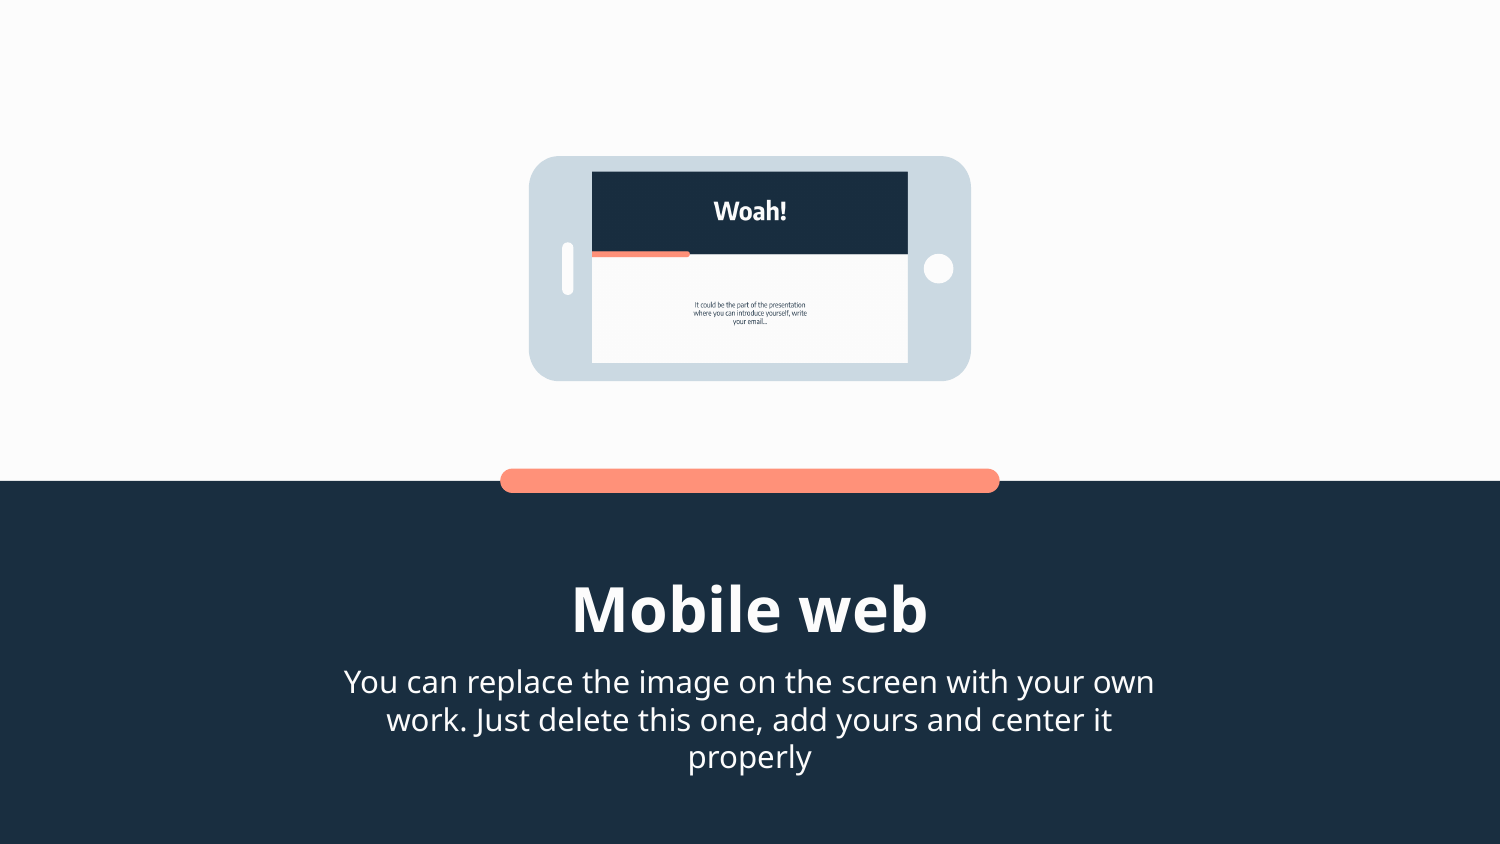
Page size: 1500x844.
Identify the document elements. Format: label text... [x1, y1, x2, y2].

text_box [865, 468, 1000, 493]
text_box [637, 47, 863, 490]
picture [570, 168, 637, 371]
subtitle You can replace the image on the screen with your own work. Just delete this one, add yours and center it properly [315, 647, 1184, 763]
text_box [500, 468, 633, 493]
picture [863, 168, 930, 371]
title Mobile web [315, 550, 1184, 647]
